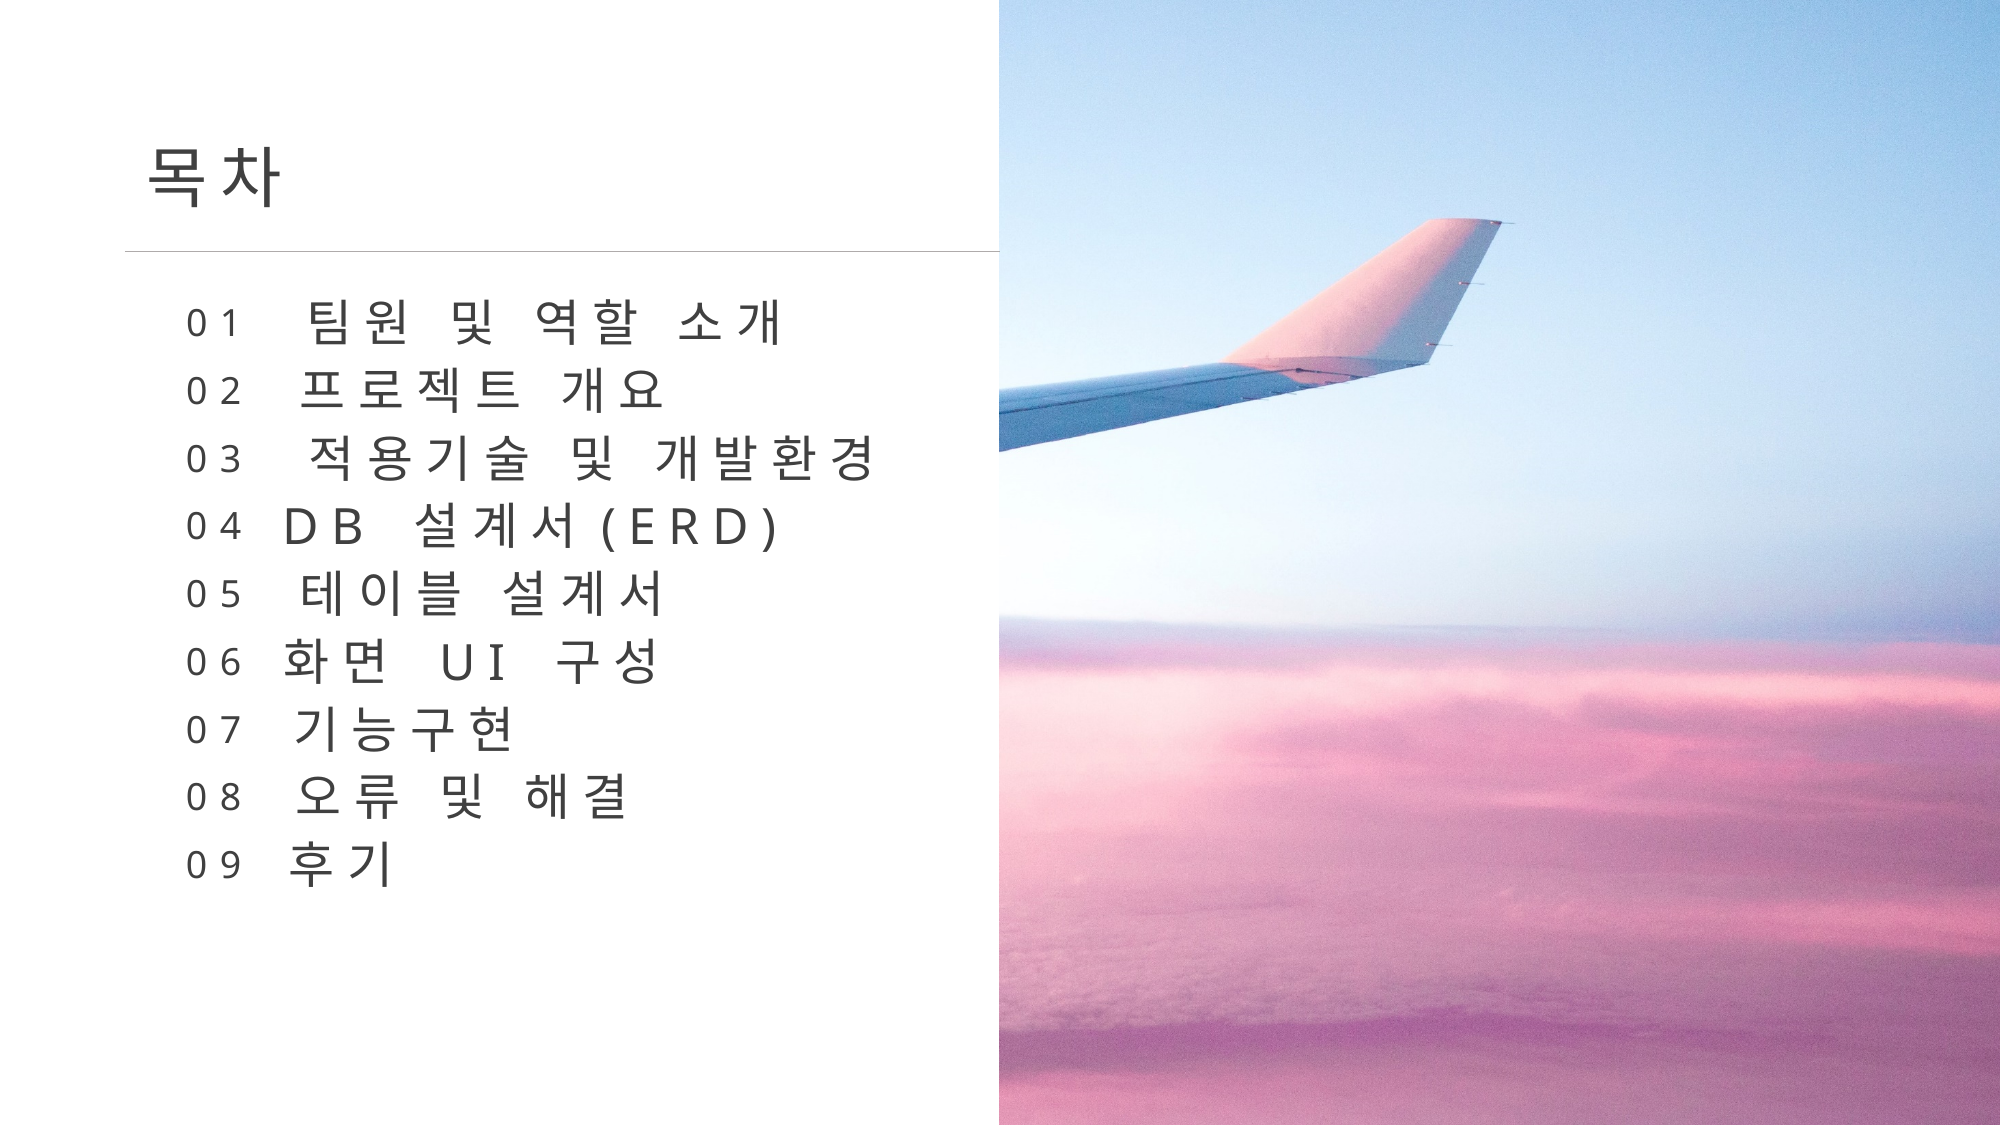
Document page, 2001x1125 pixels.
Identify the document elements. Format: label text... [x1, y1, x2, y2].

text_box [165, 419, 923, 496]
text_box 목차 [131, 128, 297, 223]
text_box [165, 555, 703, 631]
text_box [165, 690, 546, 758]
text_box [165, 758, 662, 835]
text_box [165, 284, 827, 360]
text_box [165, 826, 420, 902]
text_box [165, 351, 703, 419]
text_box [165, 622, 681, 699]
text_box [165, 487, 797, 564]
picture [999, 0, 2000, 1125]
